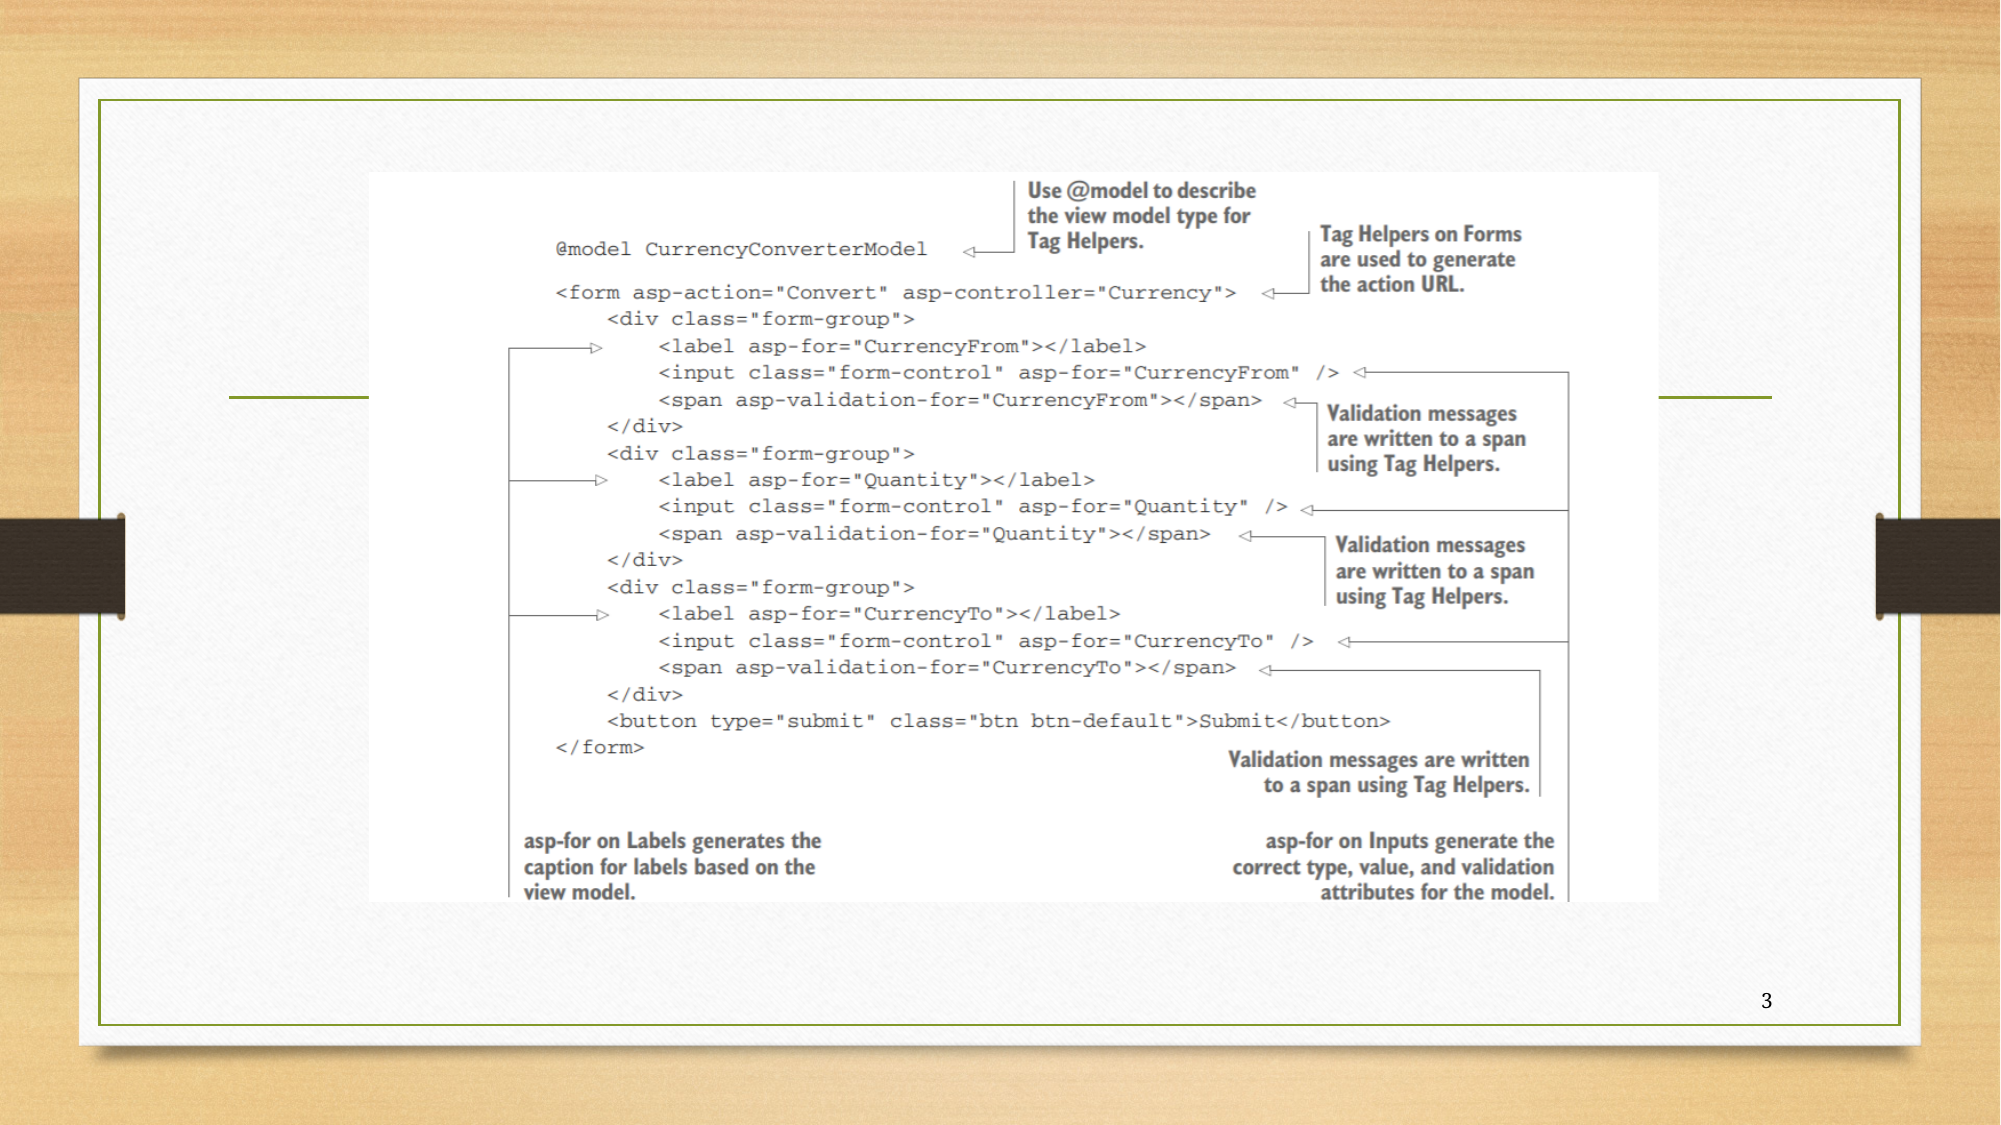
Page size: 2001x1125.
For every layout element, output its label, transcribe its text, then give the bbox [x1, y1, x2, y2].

picture [0, 0, 2001, 1125]
slide_number 3 [1698, 979, 1788, 1025]
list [368, 171, 1659, 903]
